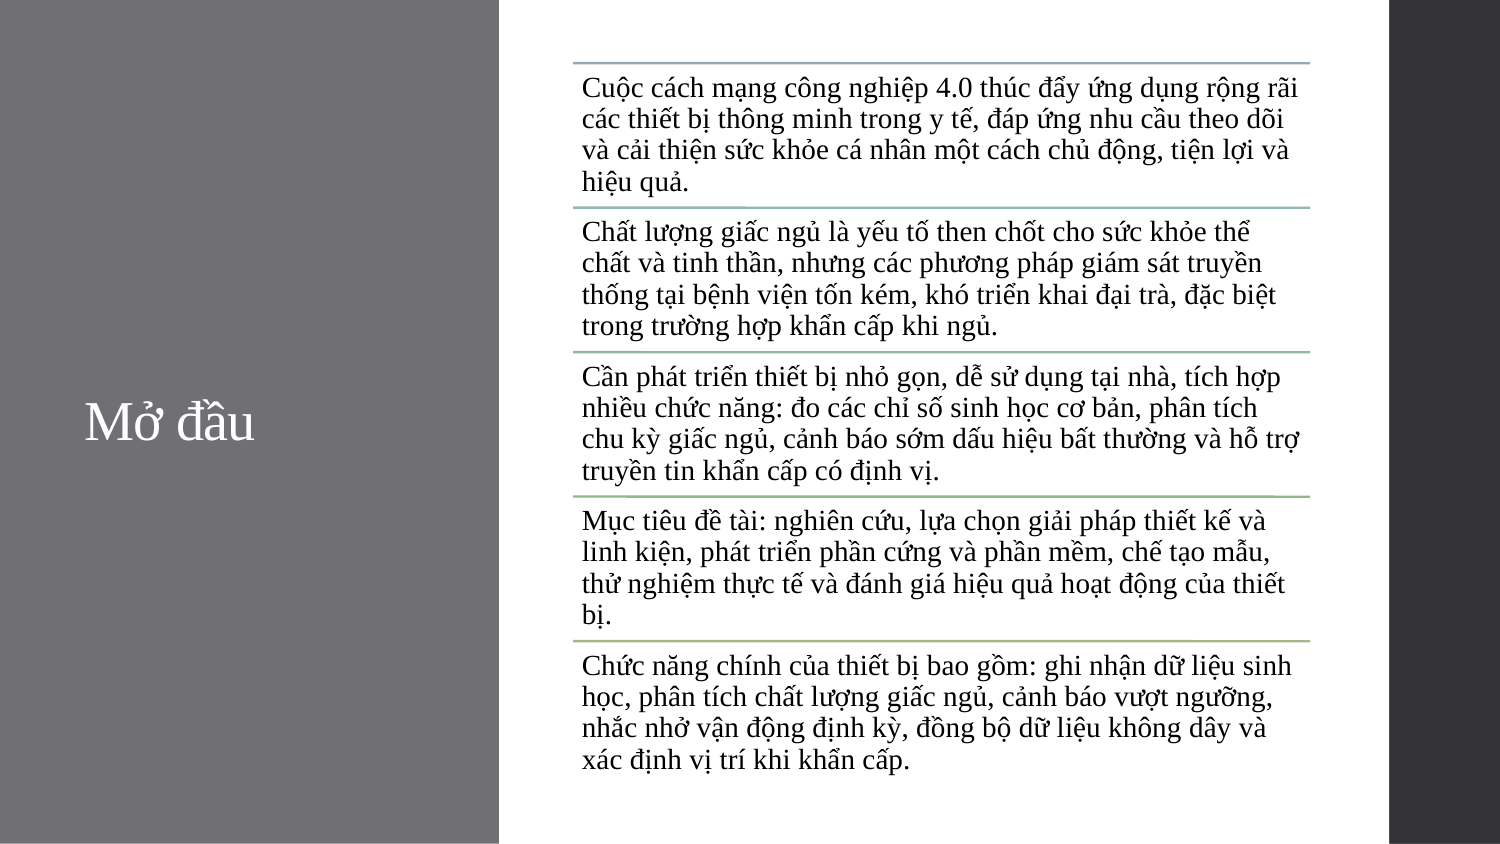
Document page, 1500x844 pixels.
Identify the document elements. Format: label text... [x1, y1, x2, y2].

text_box [1388, 0, 1500, 844]
text_box [0, 0, 499, 844]
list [572, 62, 1311, 786]
title Mở đầu [69, 102, 405, 741]
